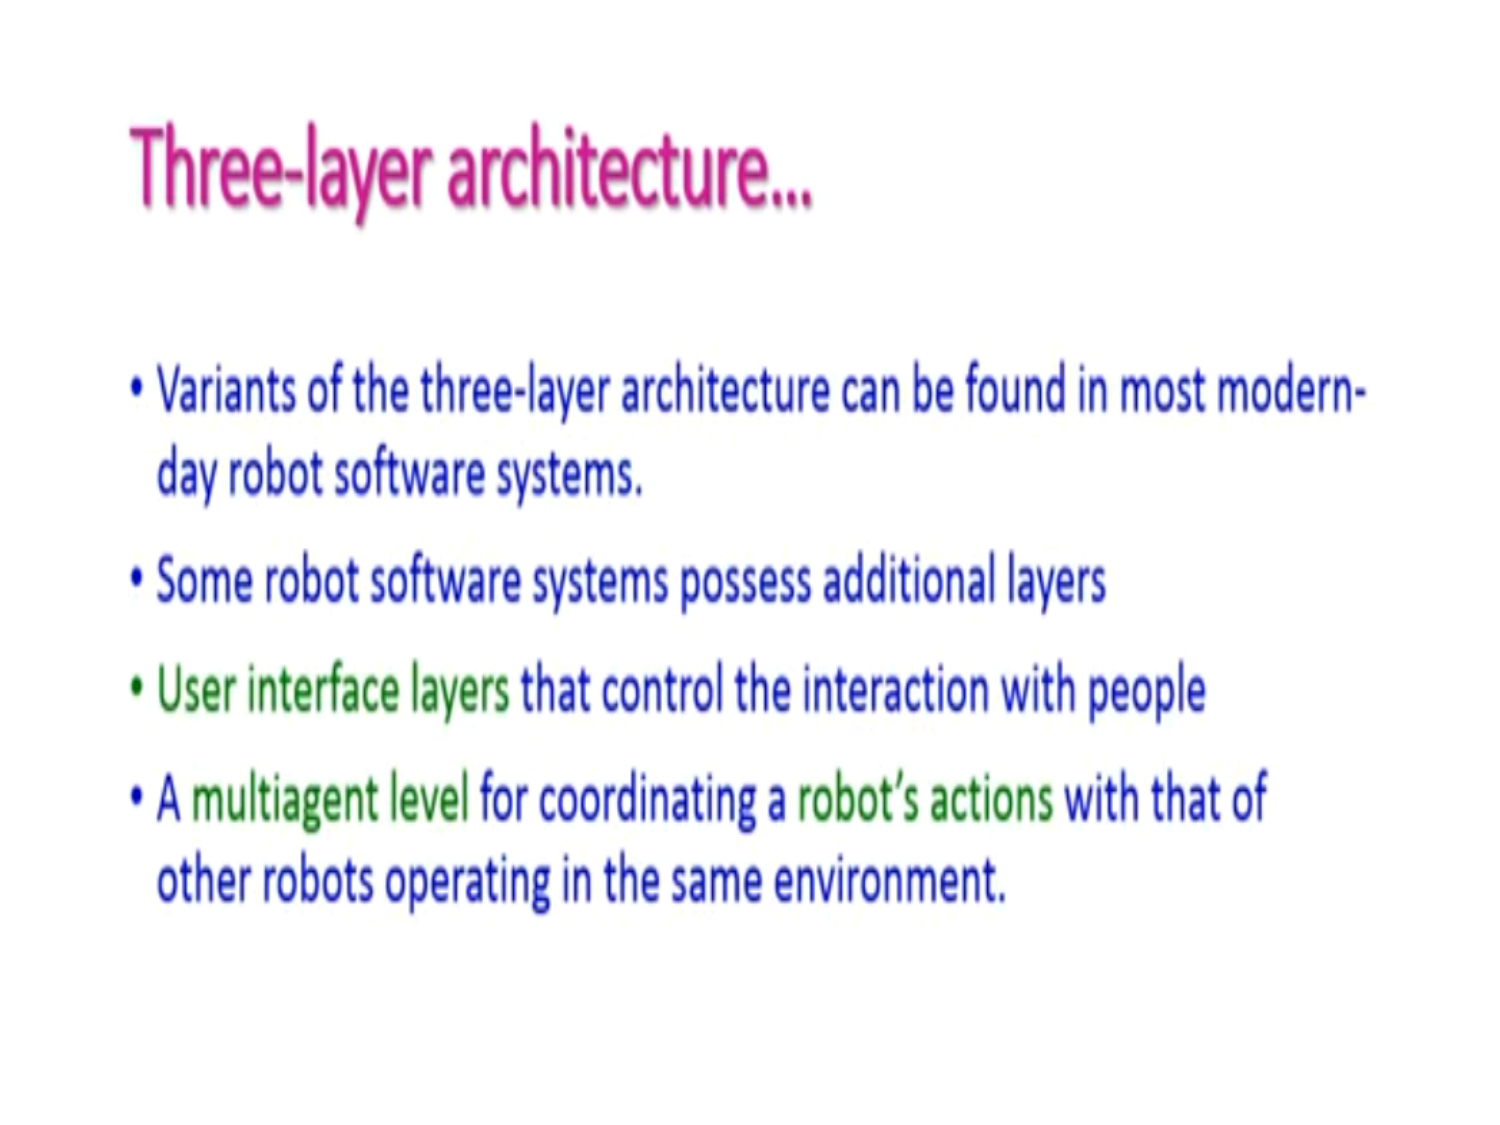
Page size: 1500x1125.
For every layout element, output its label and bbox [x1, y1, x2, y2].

picture [112, 99, 1388, 1001]
